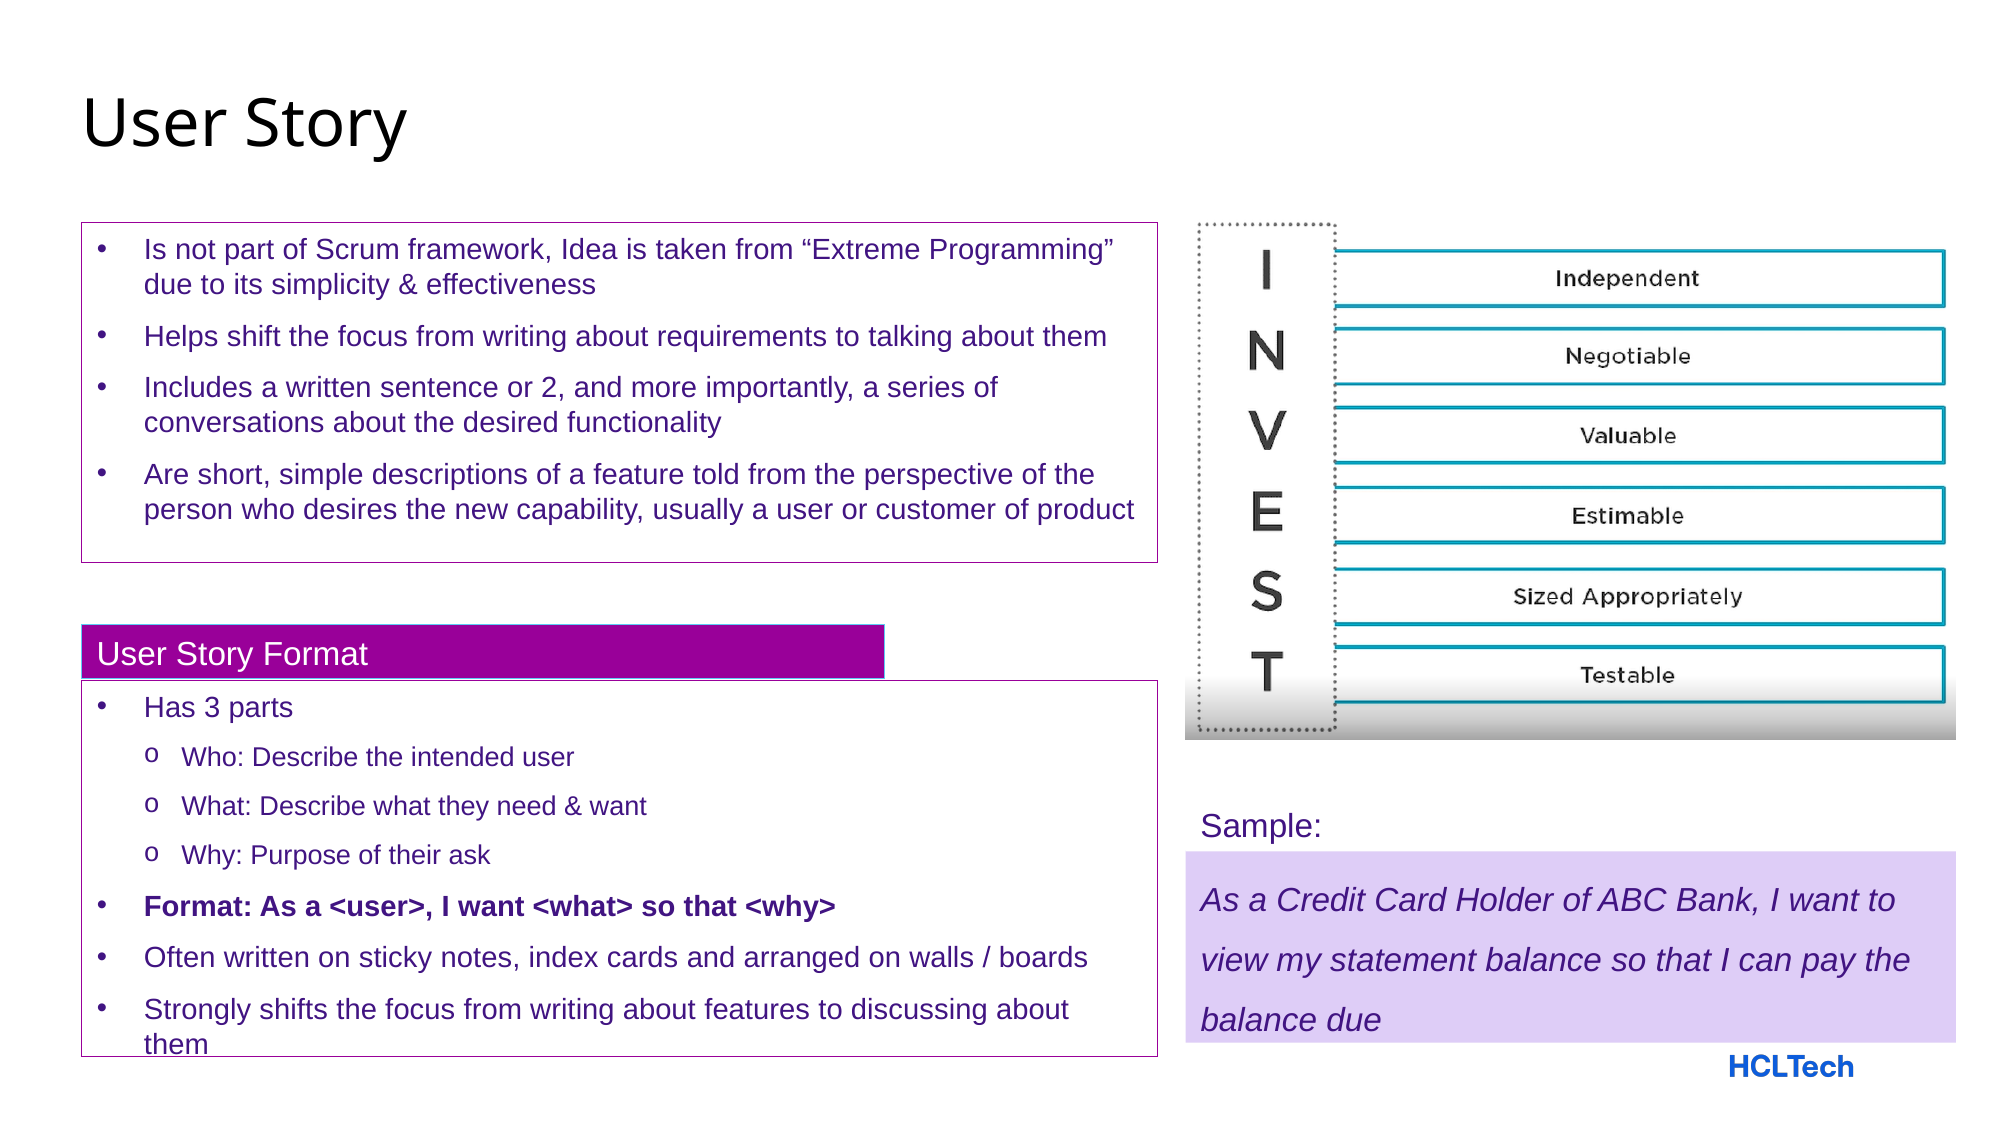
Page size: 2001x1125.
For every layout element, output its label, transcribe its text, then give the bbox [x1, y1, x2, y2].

text_box Sample: [1185, 796, 1988, 852]
text_box As a Credit Card Holder of ABC Bank, I want to view my statement balance so that I can pay the balance due [1185, 852, 1956, 1043]
picture [1719, 1044, 1864, 1088]
text_box Has 3 parts Who: Describe the intended user What: Describe what they need & want Why: Purpose of their ask Format: As a <user>, I want <what> so that <why> Often written on sticky notes, index cards and arranged on walls / boards Strongly shifts the focus from writing about features to discussing about them [81, 680, 1158, 1057]
title User Story [81, 92, 1792, 162]
text_box Is not part of Scrum framework, Idea is taken from “Extreme Programming” due to its simplicity & effectiveness Helps shift the focus from writing about requirements to talking about them Includes a written sentence or 2, and more importantly, a series of conversations about the desired functionality Are short, simple descriptions of a feature told from the perspective of the person who desires the new capability, usually a user or customer of product [81, 222, 1158, 563]
picture [1185, 212, 1956, 740]
text_box User Story Format [81, 624, 885, 679]
